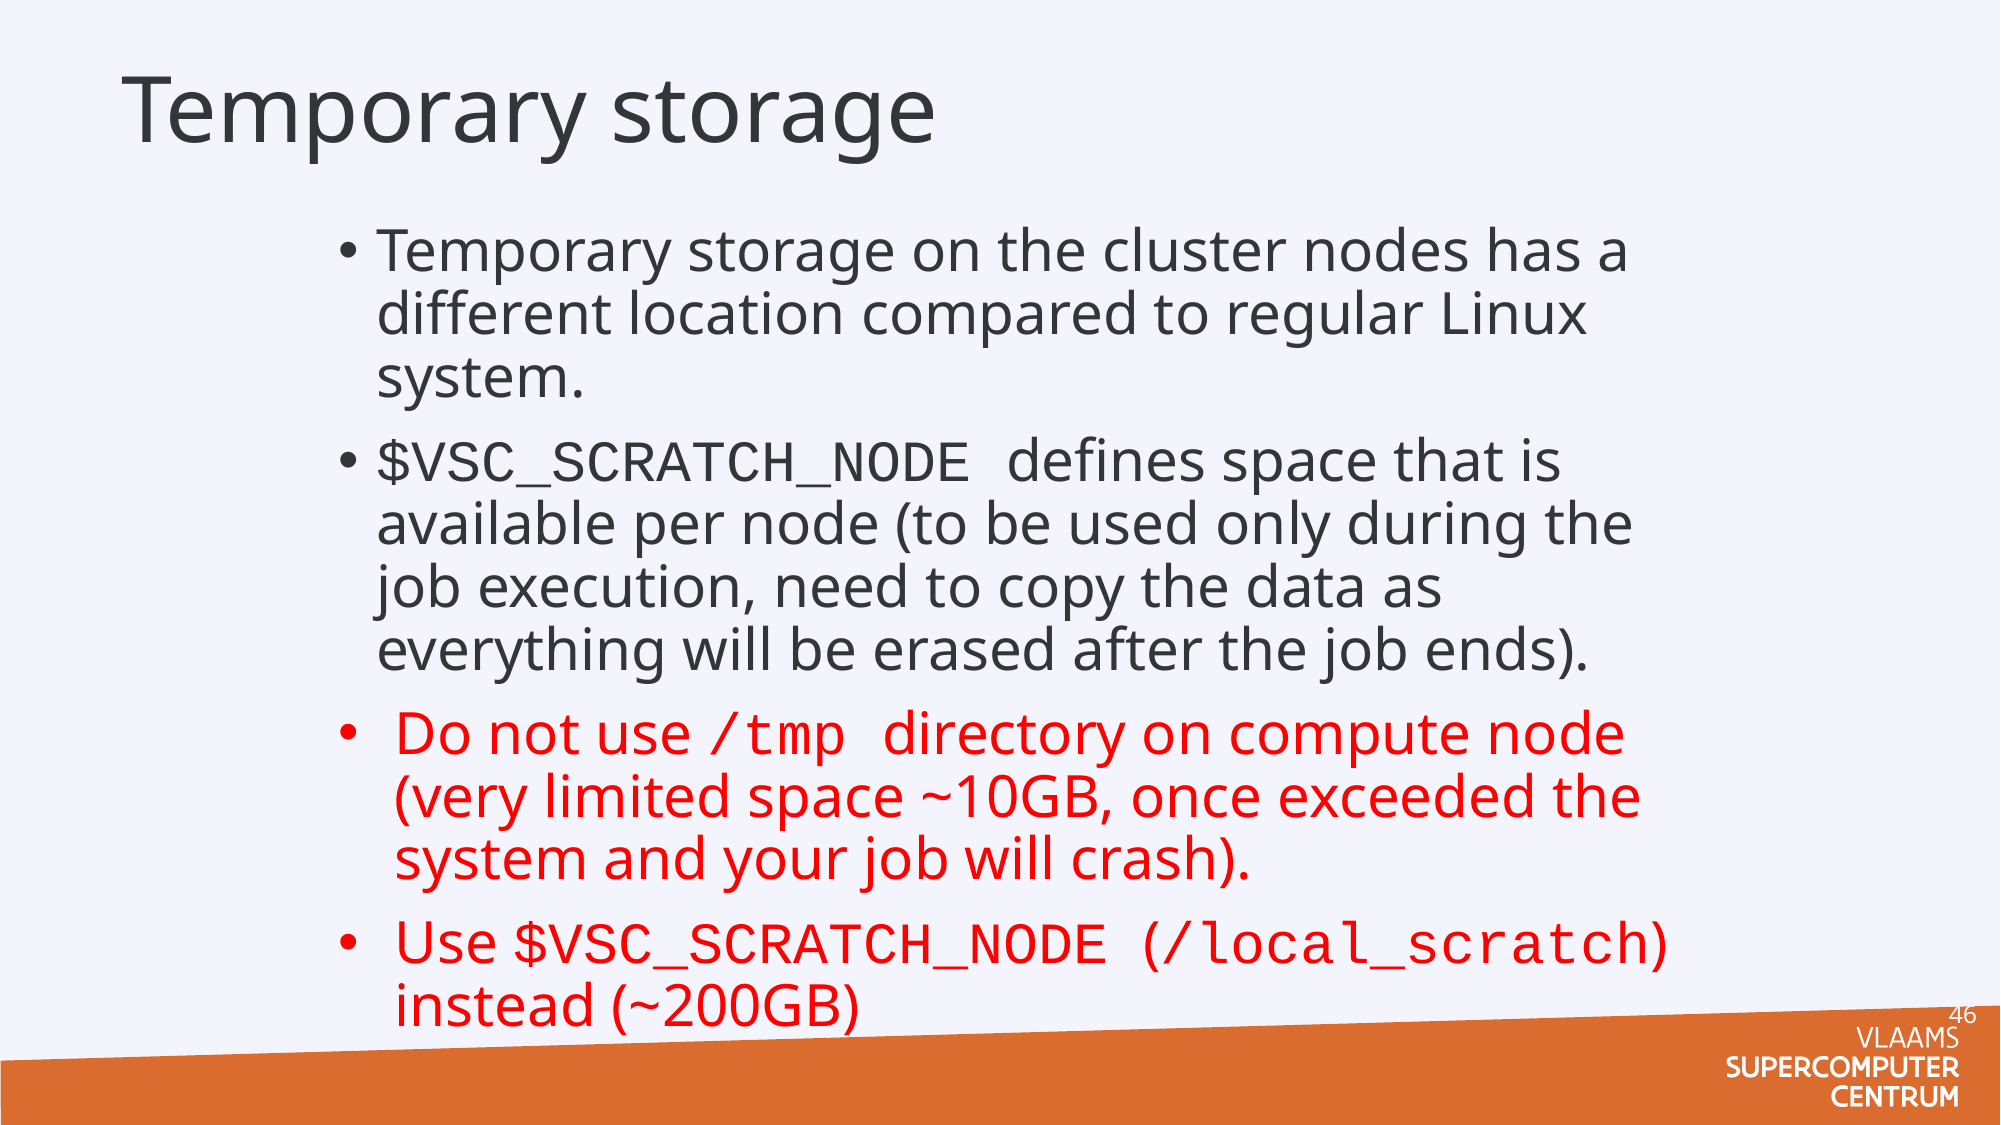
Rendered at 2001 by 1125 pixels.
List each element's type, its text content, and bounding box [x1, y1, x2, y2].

list Temporary storage on the cluster nodes has a different location compared to regular Linux system. $VSC_SCRATCH_NODE defines space that is available per node (to be used only during the job execution, need to copy the data as everything will be erased after the job ends). Do not use /tmp directory on compute node (very limited space ~10GB, once exceeded the system and your job will crash). Use $VSC_SCRATCH_NODE (/local_scratch) instead (~200GB) [338, 221, 1706, 563]
picture [1725, 1021, 1960, 1117]
slide_number 46 [1787, 992, 1993, 1040]
title Temporary storage [106, 4, 1832, 222]
